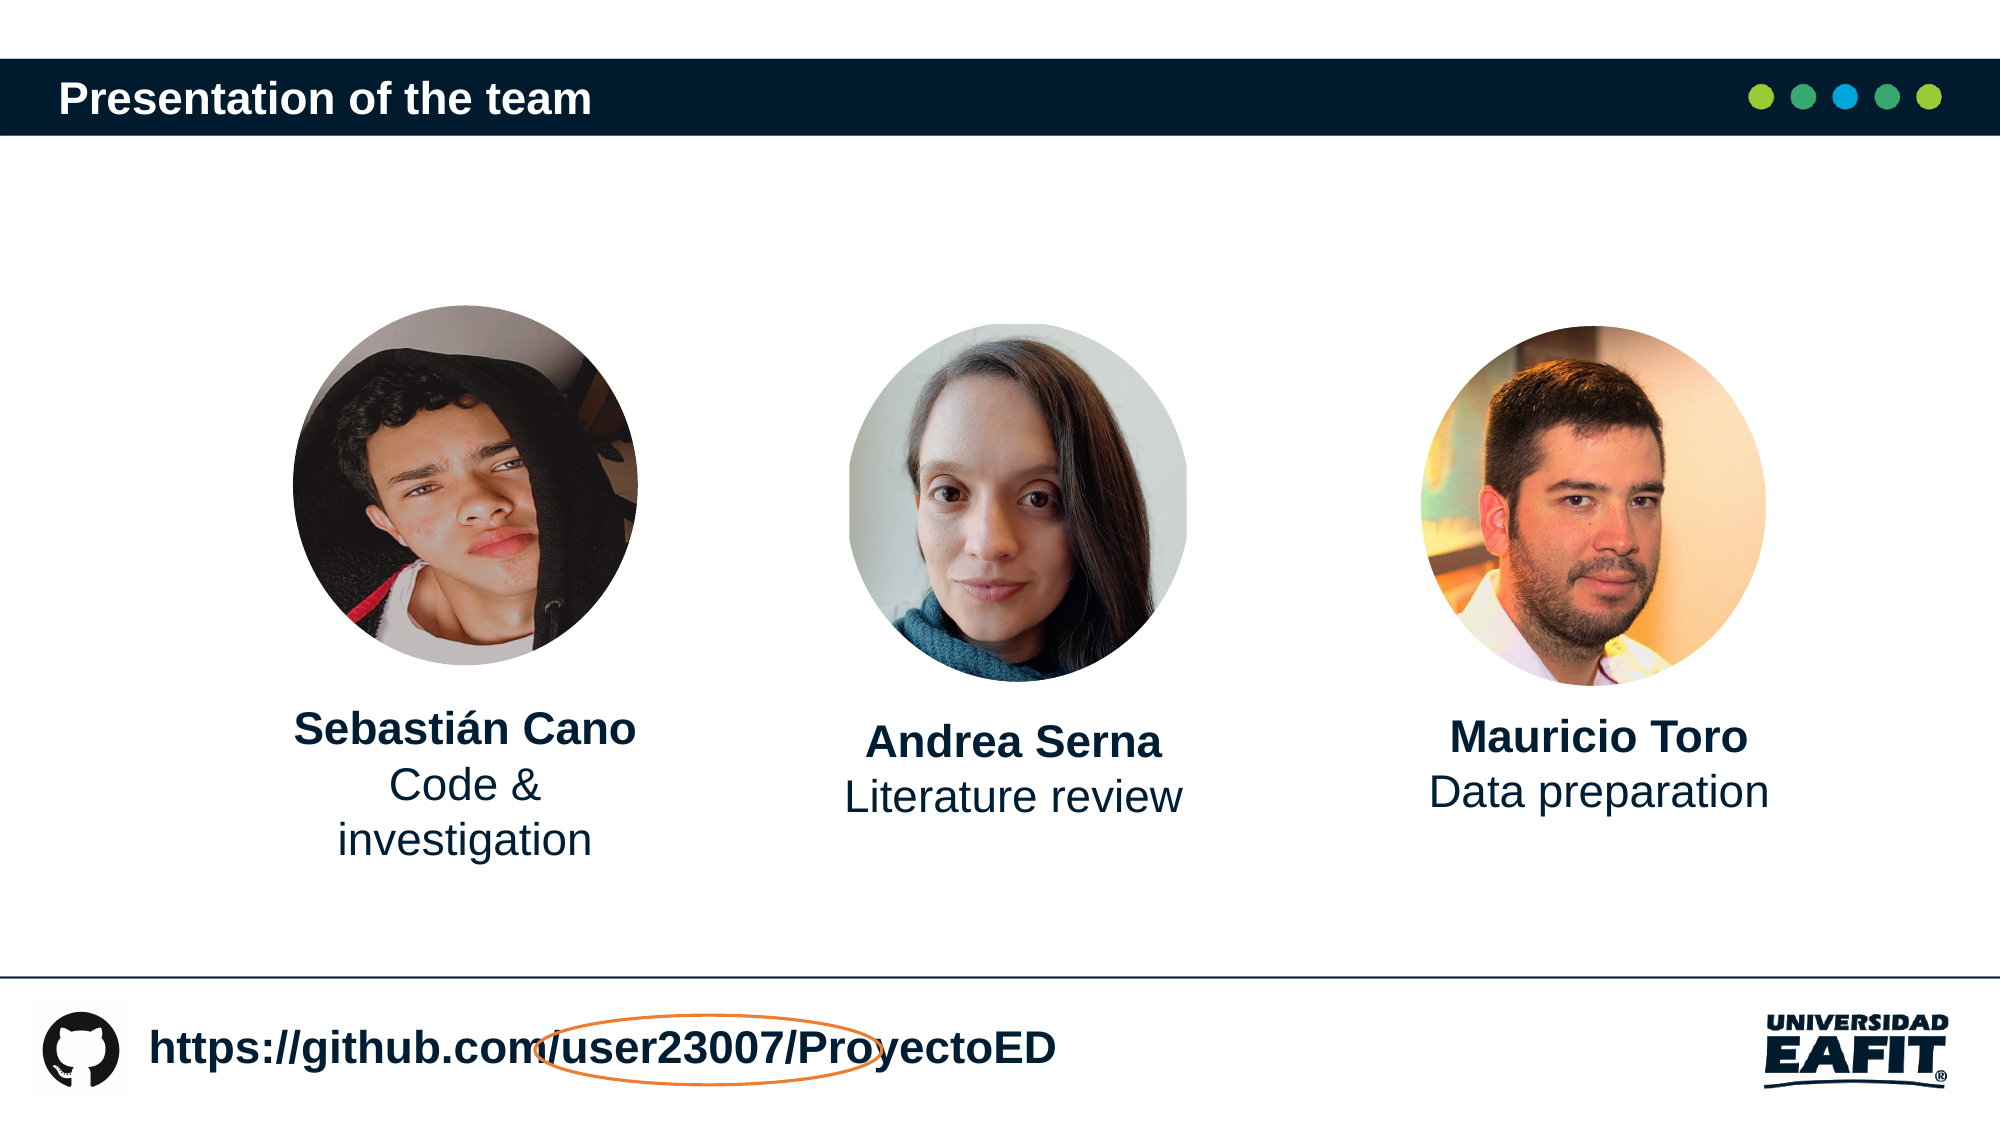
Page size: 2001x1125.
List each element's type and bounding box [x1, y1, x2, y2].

text_box [1356, 274, 1823, 725]
text_box [740, 274, 1296, 710]
picture [0, 0, 2000, 1125]
